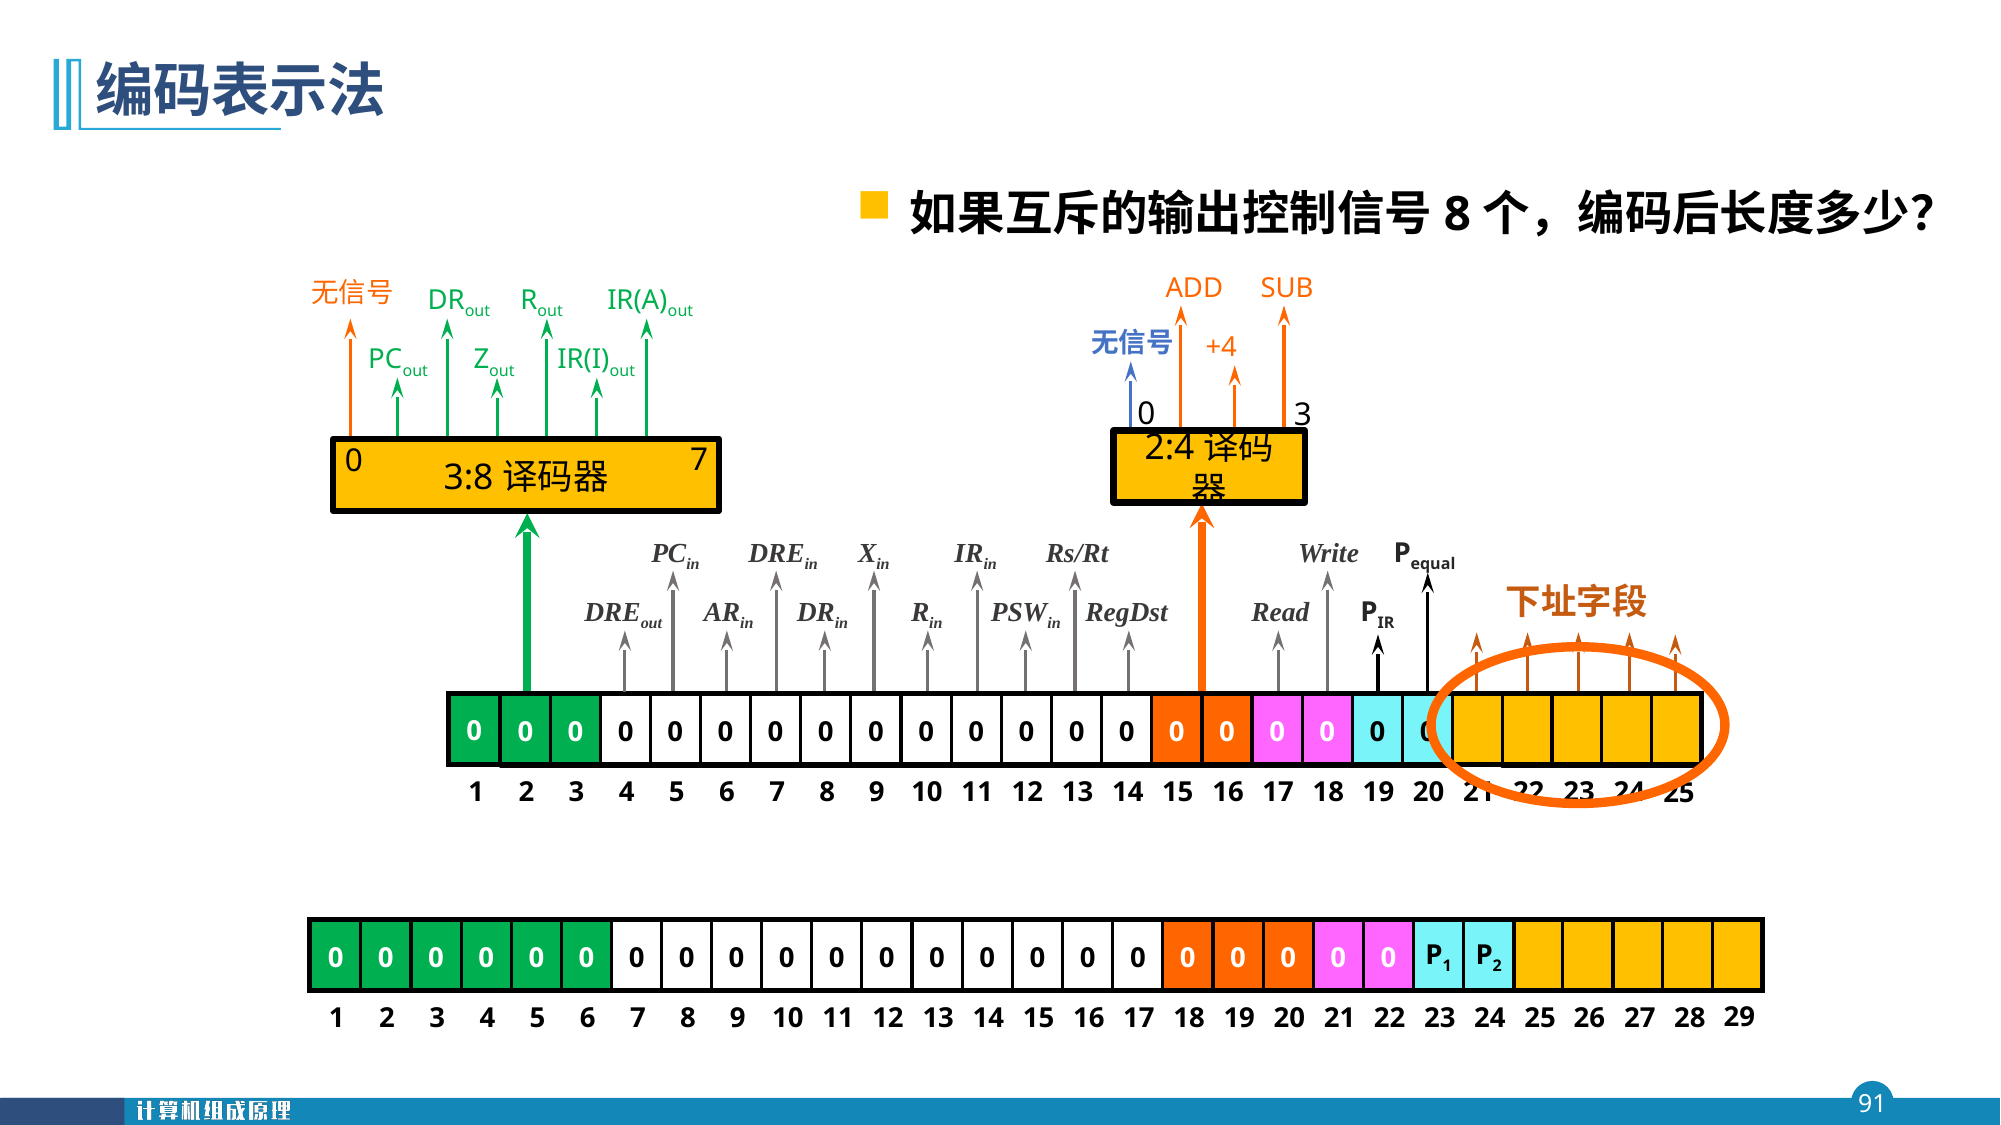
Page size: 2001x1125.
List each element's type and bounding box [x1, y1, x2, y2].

text_box [295, 267, 723, 511]
text_box [448, 262, 1725, 827]
text_box [841, 147, 1979, 248]
text_box [309, 919, 1765, 1053]
title [80, 42, 1805, 144]
